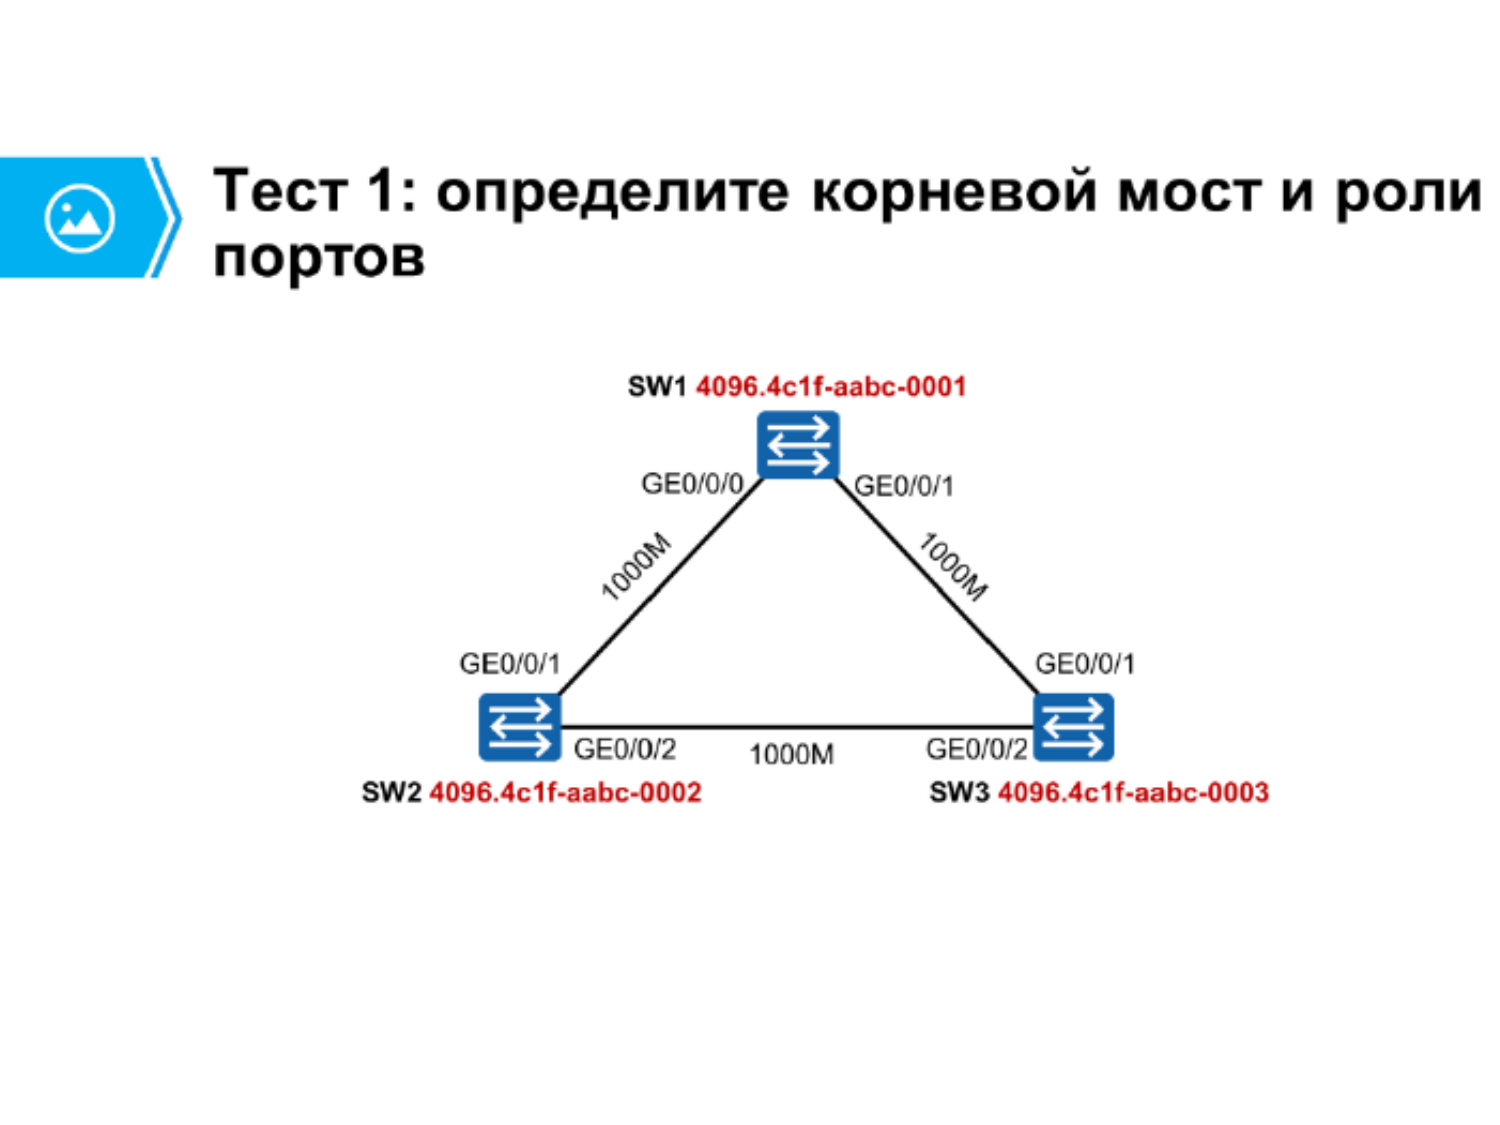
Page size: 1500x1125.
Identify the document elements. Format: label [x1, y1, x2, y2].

list [0, 126, 1500, 831]
